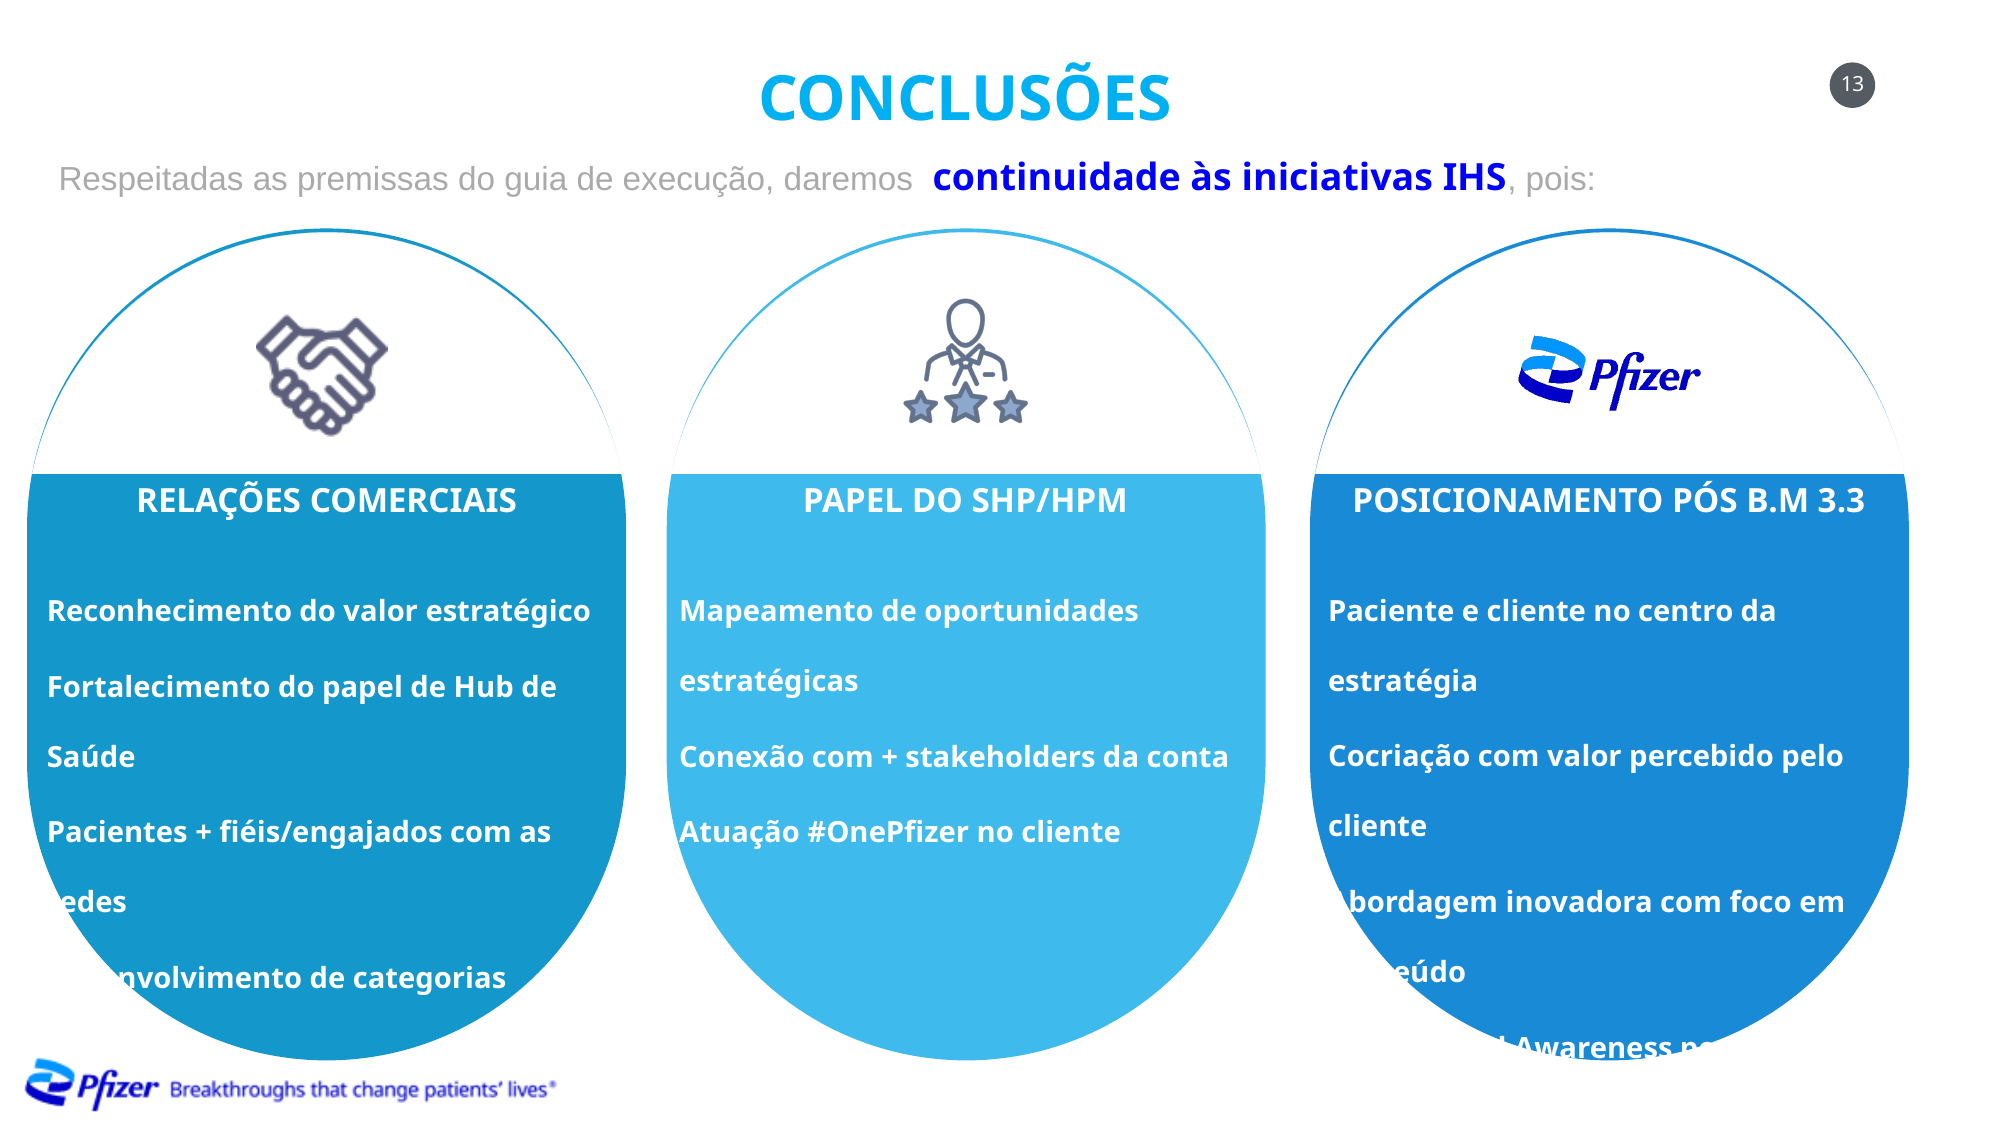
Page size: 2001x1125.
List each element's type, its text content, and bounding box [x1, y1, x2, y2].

text_box [26, 503, 628, 849]
text_box [913, 227, 1019, 232]
text_box [274, 227, 379, 232]
text_box Reconhecimento do valor estratégico Fortalecimento do papel de Hub de Saúde Pacientes + fiéis/engajados com as redes Desenvolvimento de categorias estratégicas [39, 553, 639, 1068]
text_box Paciente e cliente no centro da estratégia Cocriação com valor percebido pelo cliente Abordagem inovadora com foco em conteúdo Pfizer Brand Awareness perante os pacientes [1320, 553, 1935, 1125]
picture [26, 232, 628, 474]
text_box [1308, 505, 1910, 842]
text_box Mapeamento de oportunidades estratégicas Conexão com + stakeholders da conta Atuação #OnePfizer no cliente [671, 553, 1266, 929]
text_box [717, 929, 1216, 1062]
text_box CONCLUSÕES [43, 50, 1888, 140]
text_box POSICIONAMENTO PÓS B.M 3.3 [1309, 474, 1909, 527]
text_box RELAÇÕES COMERCIAIS [27, 474, 627, 527]
text_box [665, 481, 1267, 818]
text_box [1557, 227, 1662, 232]
text_box PAPEL DO SHP/HPM [668, 474, 1263, 527]
picture [664, 232, 1267, 474]
text_box Respeitadas as premissas do guia de execução, daremos continuidade às iniciativas IHS, pois: [43, 145, 1932, 206]
picture [1309, 232, 1911, 474]
picture [0, 1045, 574, 1125]
